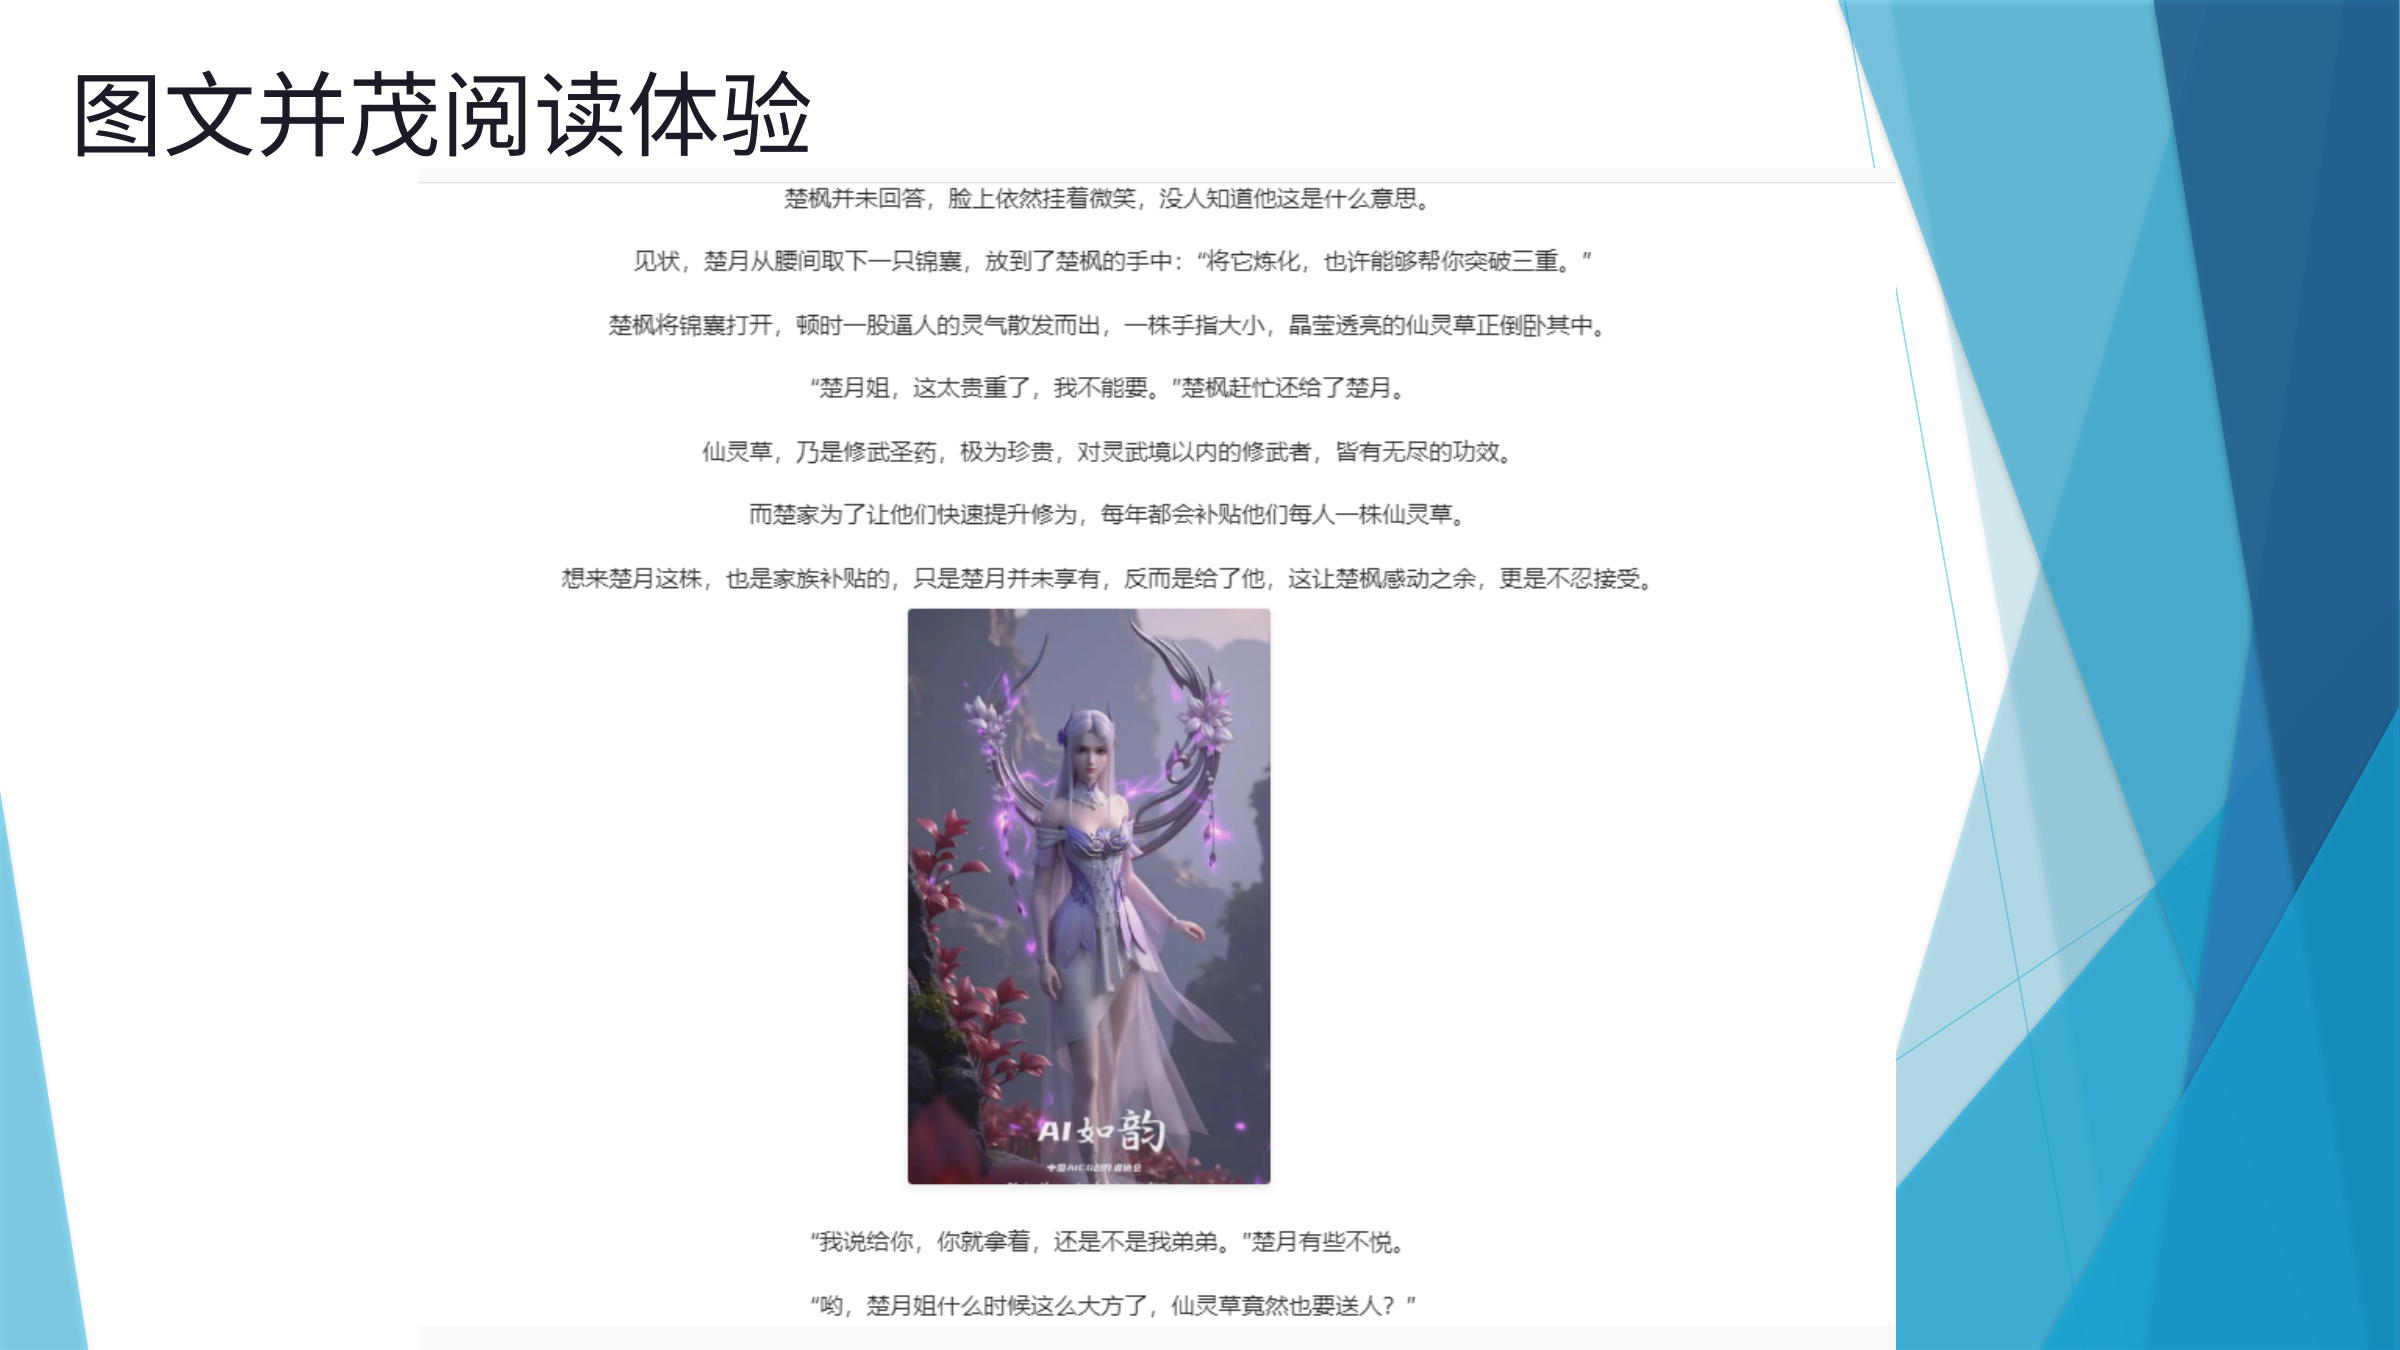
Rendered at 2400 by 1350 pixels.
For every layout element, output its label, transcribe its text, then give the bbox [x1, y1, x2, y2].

text_box 图文并茂阅读体验 [70, 52, 1002, 169]
picture [418, 168, 1897, 1350]
